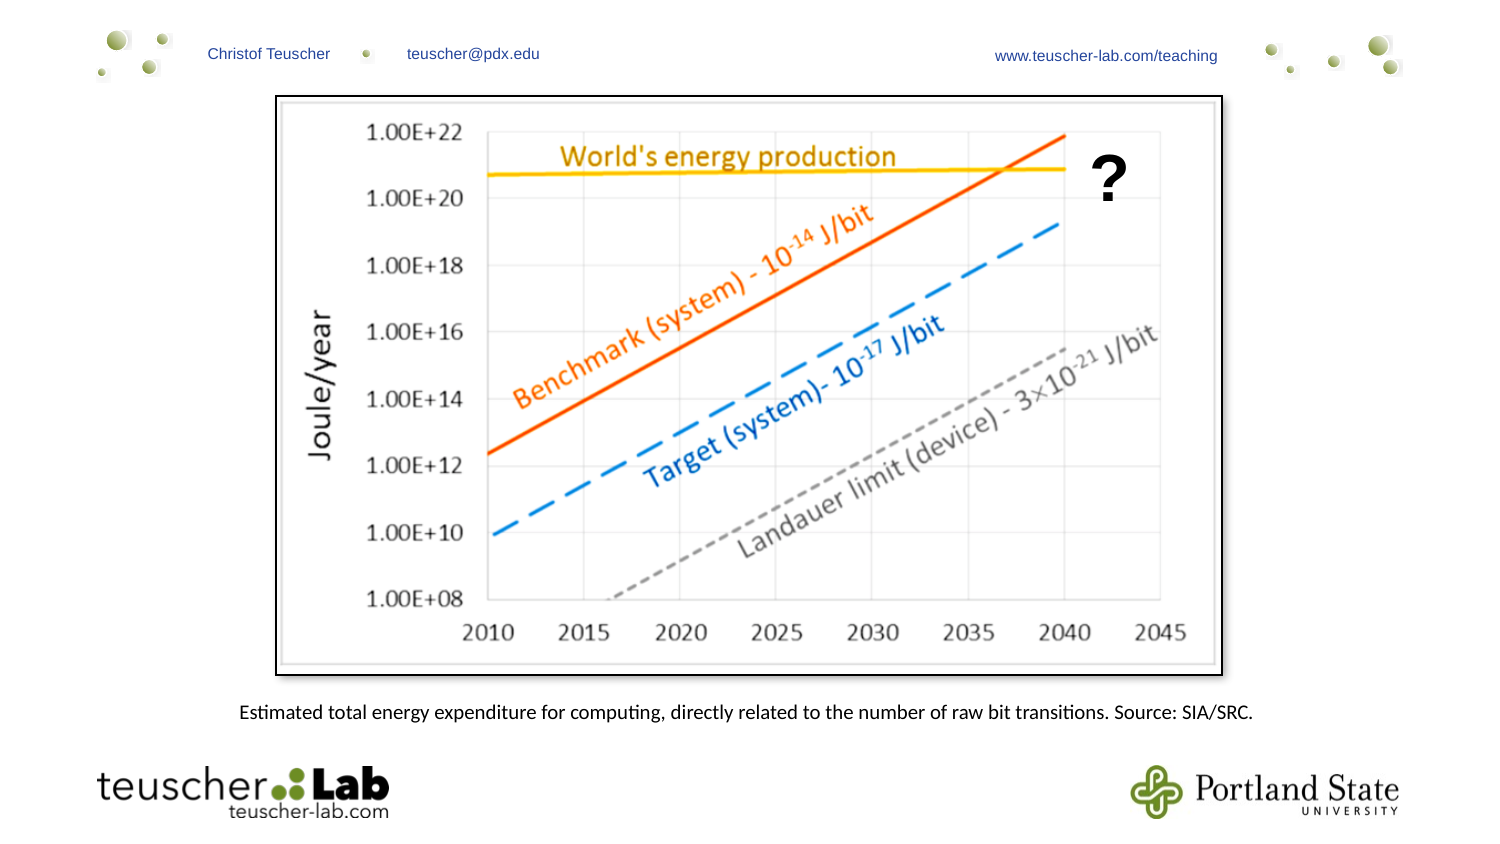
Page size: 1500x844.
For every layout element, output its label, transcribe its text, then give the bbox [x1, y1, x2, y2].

text_box Estimated total energy expenditure for computing, directly related to the number of raw bit transitions. Source: SIA/SRC. [0, 691, 1494, 731]
picture [276, 96, 1221, 675]
picture [1130, 765, 1399, 819]
picture [97, 766, 389, 818]
